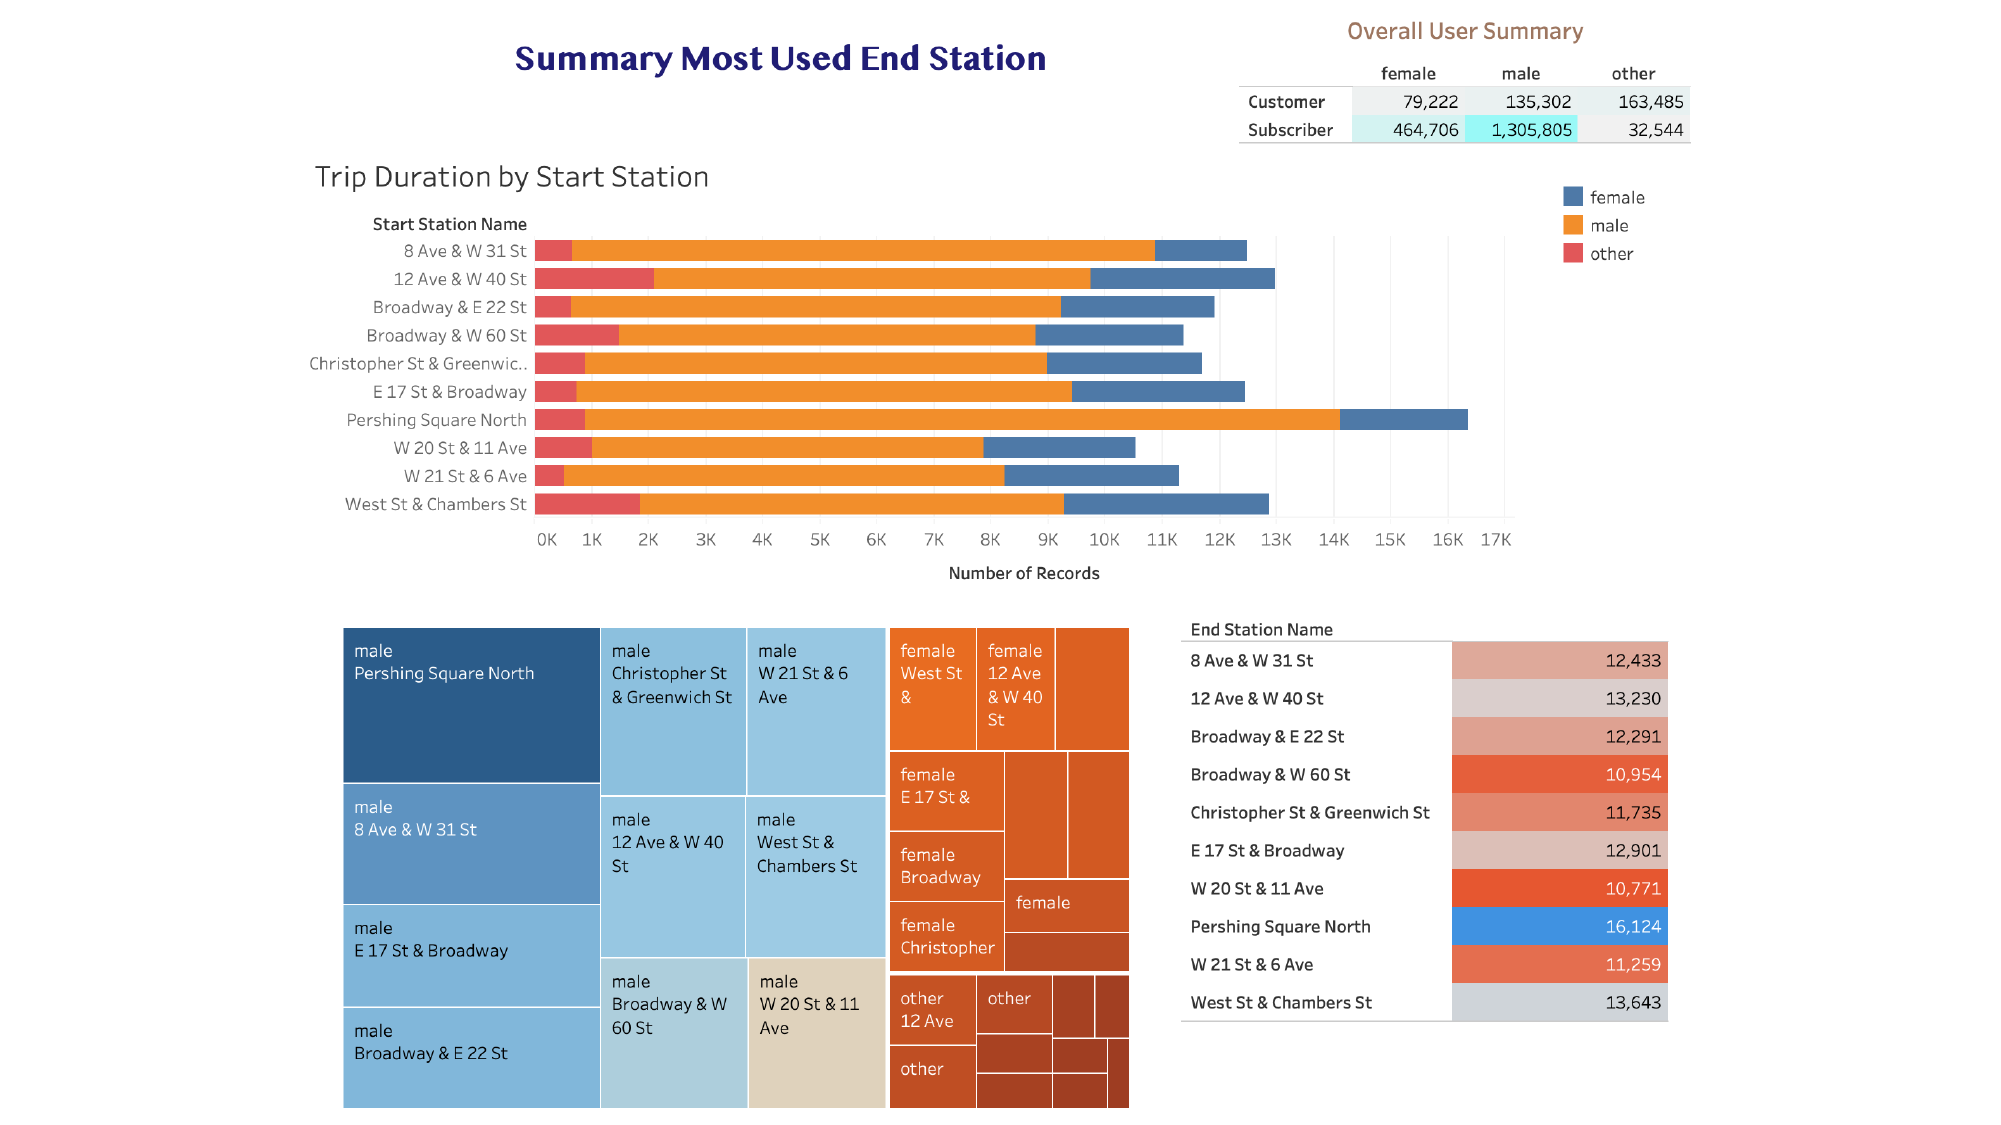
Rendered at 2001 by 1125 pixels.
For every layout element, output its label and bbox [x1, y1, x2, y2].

picture [296, 0, 1704, 1125]
